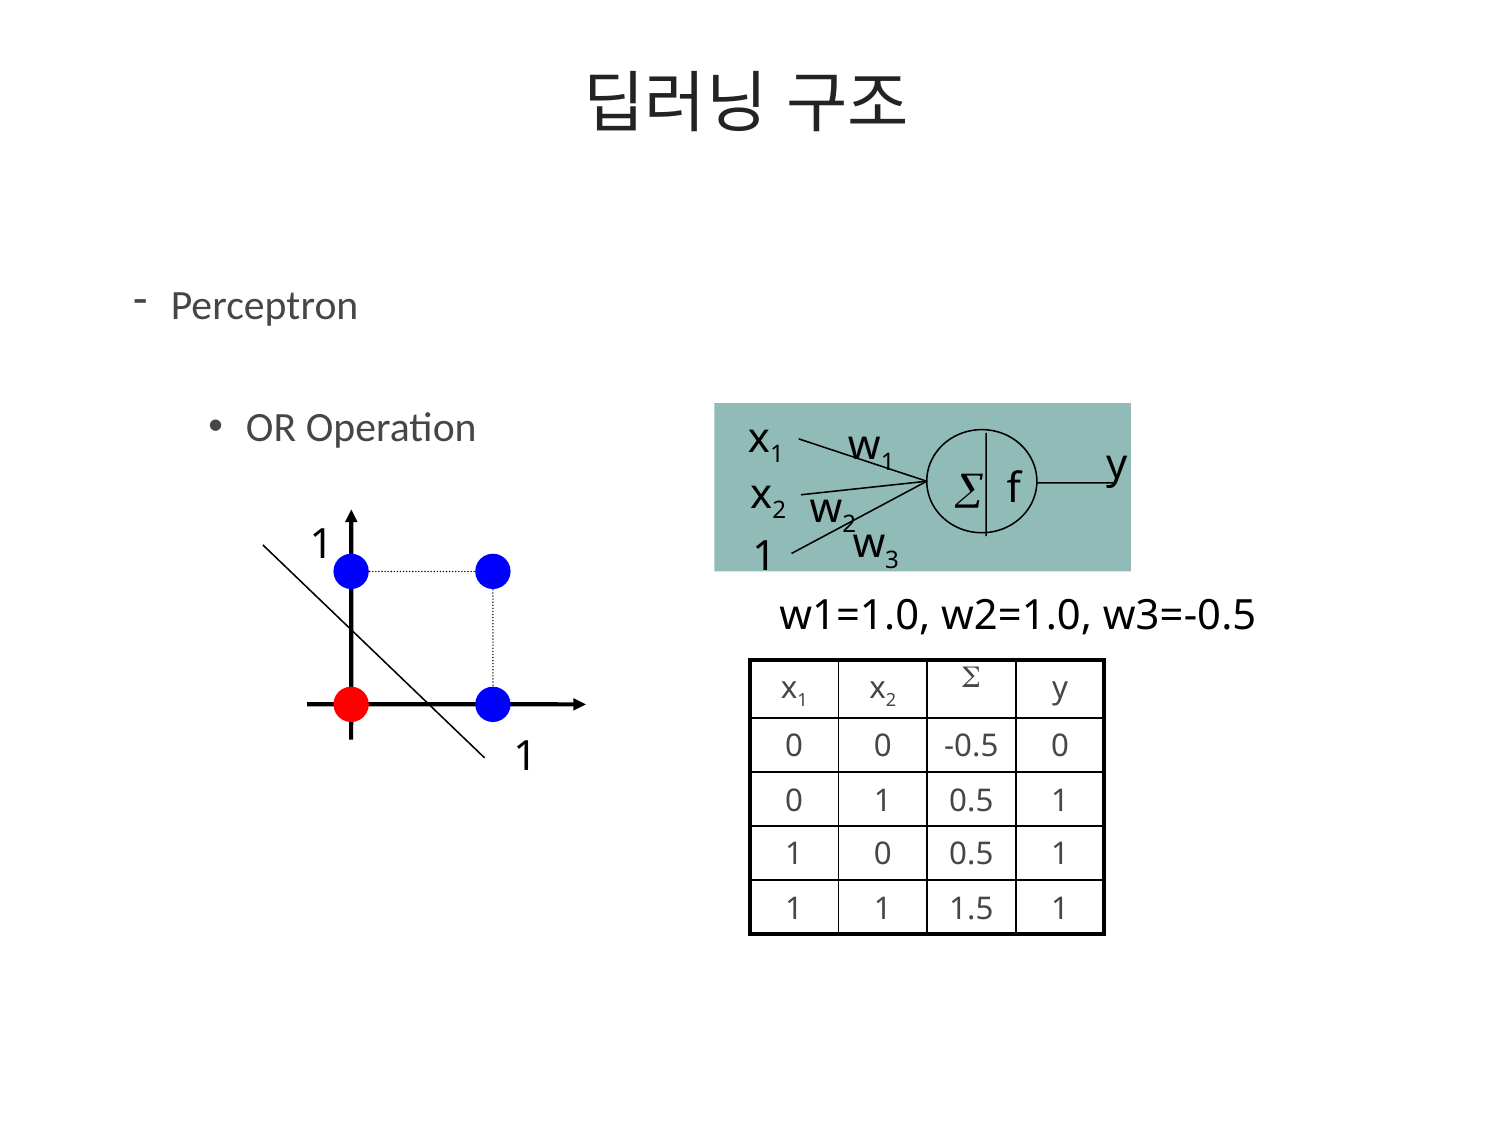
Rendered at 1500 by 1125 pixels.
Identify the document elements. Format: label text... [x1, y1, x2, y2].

table_cell 1 [839, 881, 926, 932]
table_cell 0.5 [928, 827, 1015, 879]
table_header x2 [839, 662, 926, 717]
table_cell 1 [752, 881, 838, 932]
table_cell 1 [839, 773, 926, 825]
table_cell 1 [752, 827, 838, 879]
table_cell 1 [1017, 881, 1102, 932]
table_header y [1017, 662, 1102, 717]
text_box [475, 686, 511, 723]
table_cell 0 [1017, 719, 1102, 771]
text_box [511, 698, 586, 711]
table_header S [928, 662, 1015, 717]
table_cell 0 [839, 719, 926, 771]
text_box [349, 509, 358, 553]
table_cell 0 [752, 719, 838, 771]
table_header x1 [752, 662, 838, 717]
text_box 딥러닝 구조 [81, 52, 1412, 184]
table_cell 0 [839, 827, 926, 879]
text_box w1=1.0, w2=1.0, w3=-0.5 [764, 580, 1272, 646]
table_cell 0 [752, 773, 838, 825]
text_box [714, 402, 1143, 587]
text_box [475, 553, 511, 590]
text_box Perceptron OR Operation [118, 276, 1409, 857]
table_cell 1 [1017, 827, 1102, 879]
text_box 1 [498, 721, 553, 787]
table_cell 1 [1017, 773, 1102, 825]
table_cell 0.5 [928, 773, 1015, 825]
text_box 1 [294, 509, 349, 575]
table_cell -0.5 [928, 719, 1015, 771]
text_box [333, 686, 369, 723]
text_box [333, 553, 369, 590]
table_cell 1.5 [928, 881, 1015, 932]
